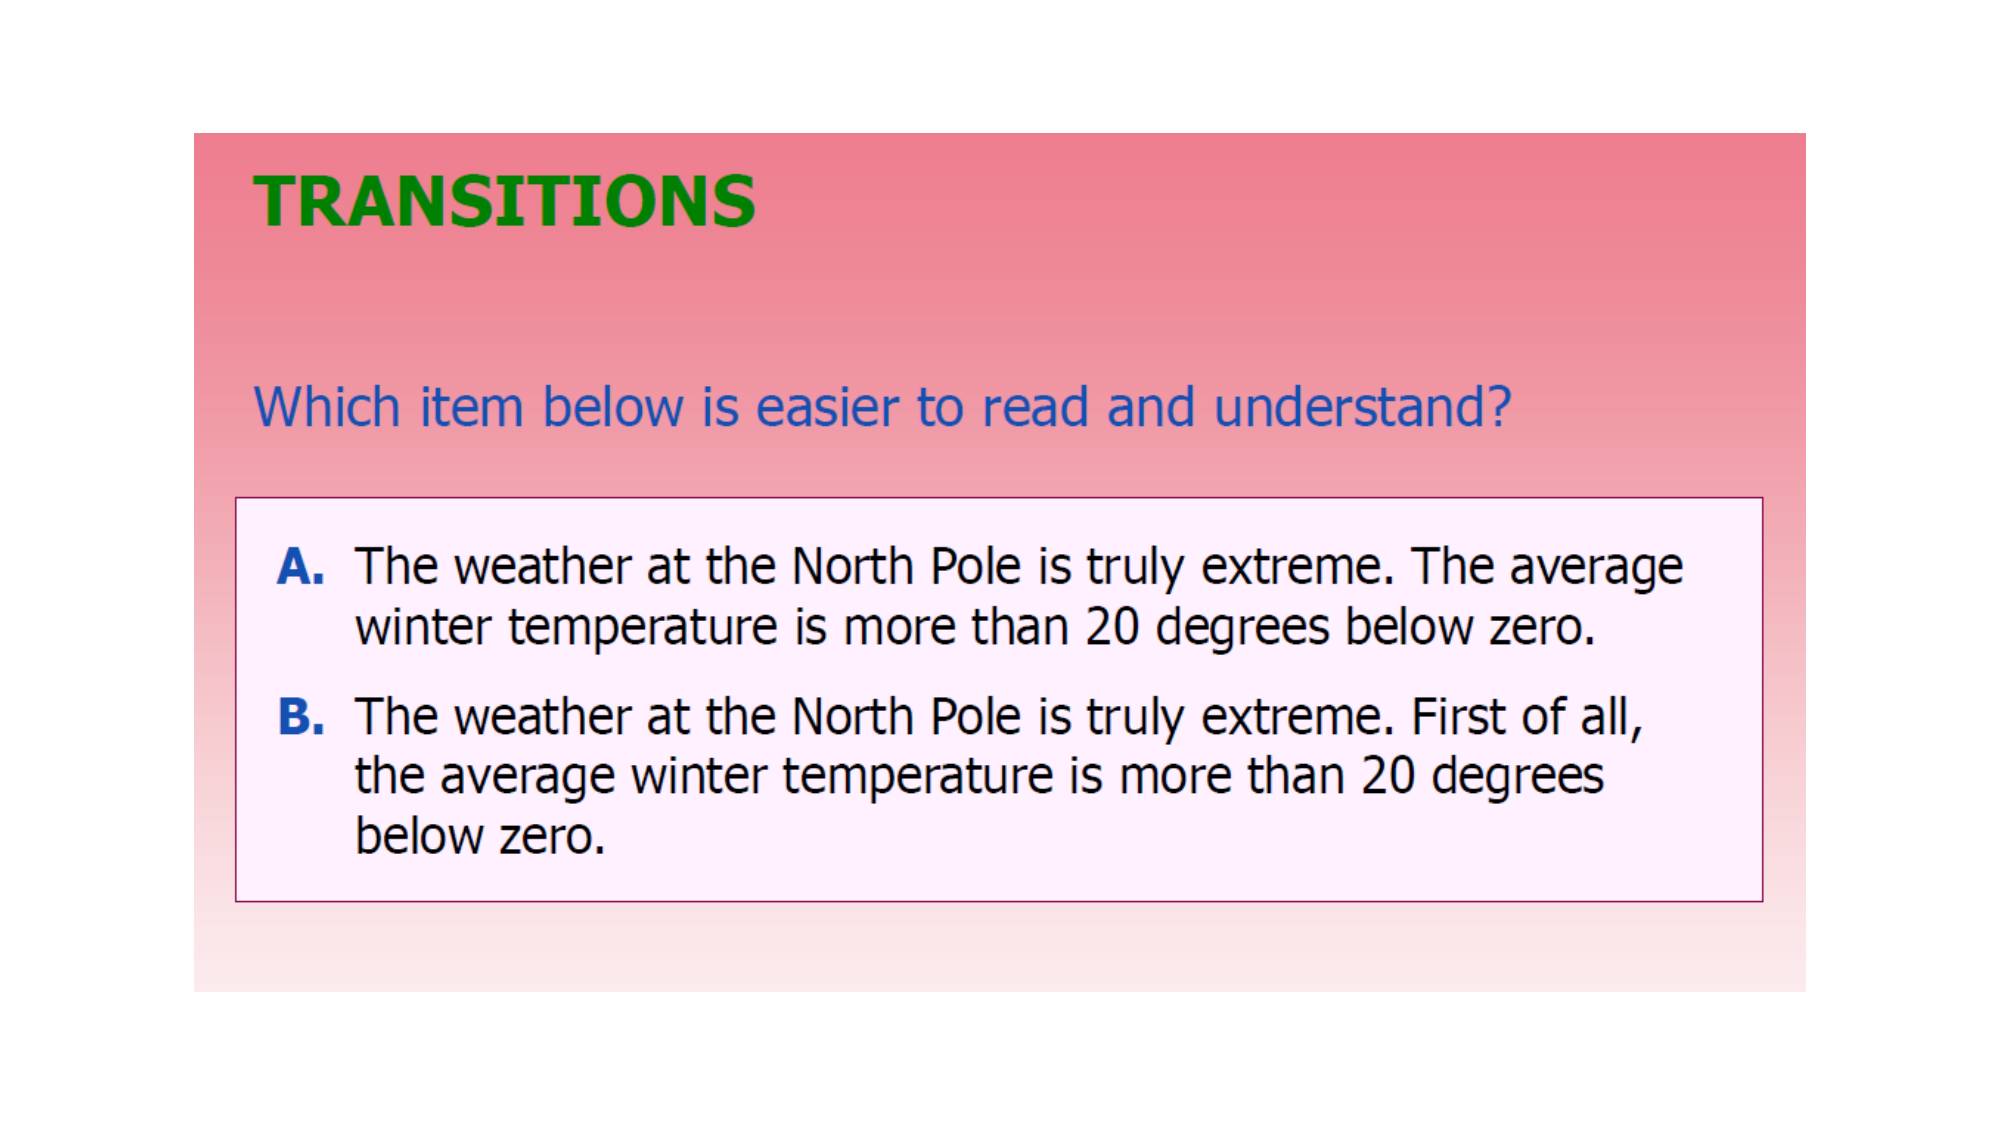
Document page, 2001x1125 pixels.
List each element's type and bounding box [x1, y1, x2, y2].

picture [194, 133, 1806, 992]
